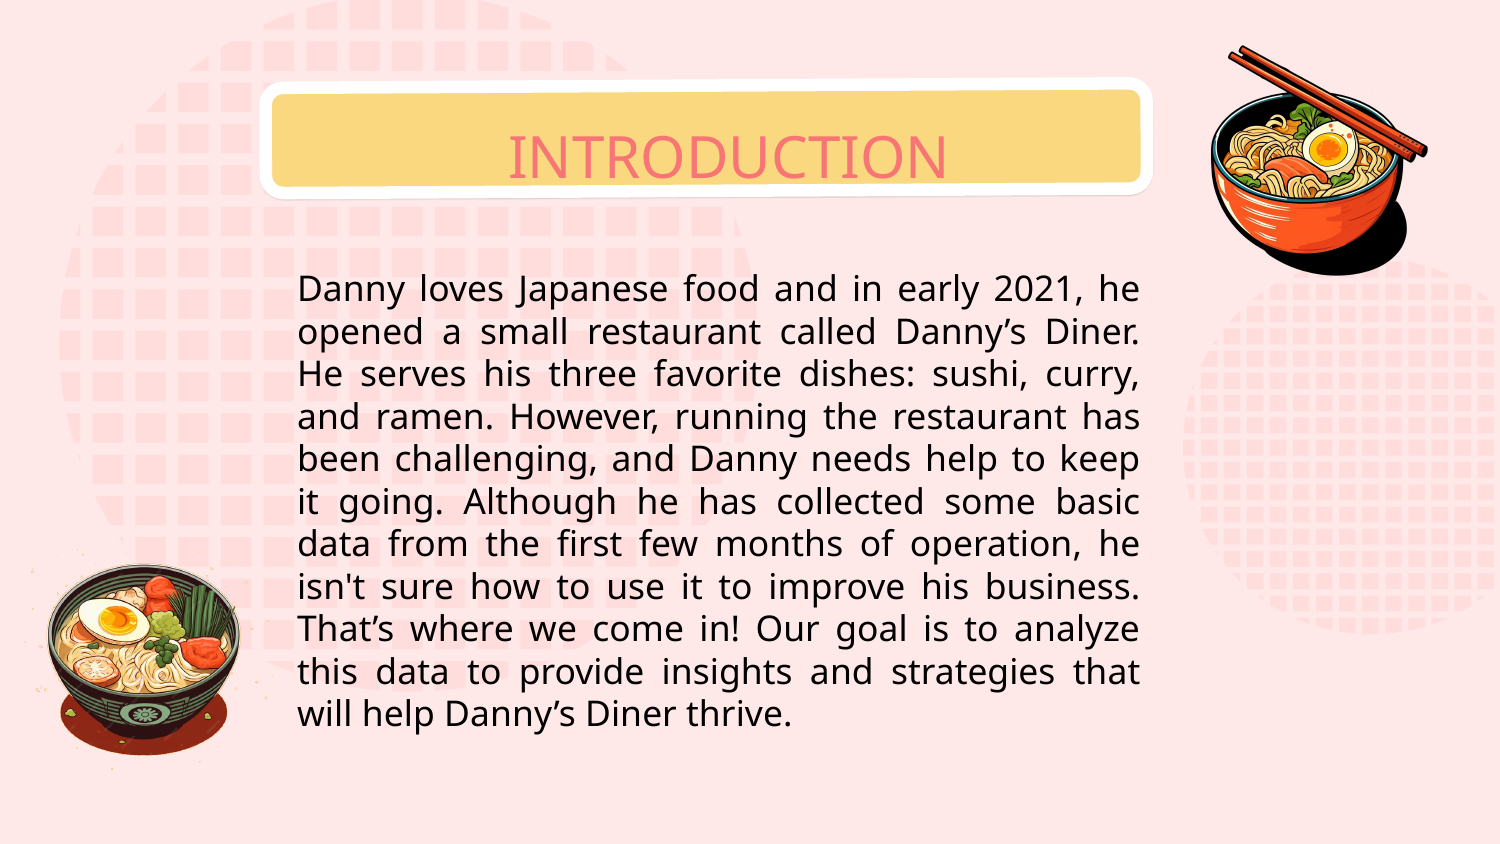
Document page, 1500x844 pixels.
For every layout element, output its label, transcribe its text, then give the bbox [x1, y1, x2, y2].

text_box [265, 87, 350, 194]
title INTRODUCTION [350, 74, 1108, 205]
subtitle Danny loves Japanese food and in early 2021, he opened a small restaurant called Danny’s Diner. He serves his three favorite dishes: sushi, curry, and ramen. However, running the restaurant has been challenging, and Danny needs help to keep it going. Although he has collected some basic data from the first few months of operation, he isn't sure how to use it to improve his business. That’s where we come in! Our goal is to analyze this data to provide insights and strategies that will help Danny’s Diner thrive. [282, 251, 1156, 750]
picture [5, 519, 283, 796]
text_box [1108, 83, 1147, 189]
picture [1158, 18, 1454, 313]
